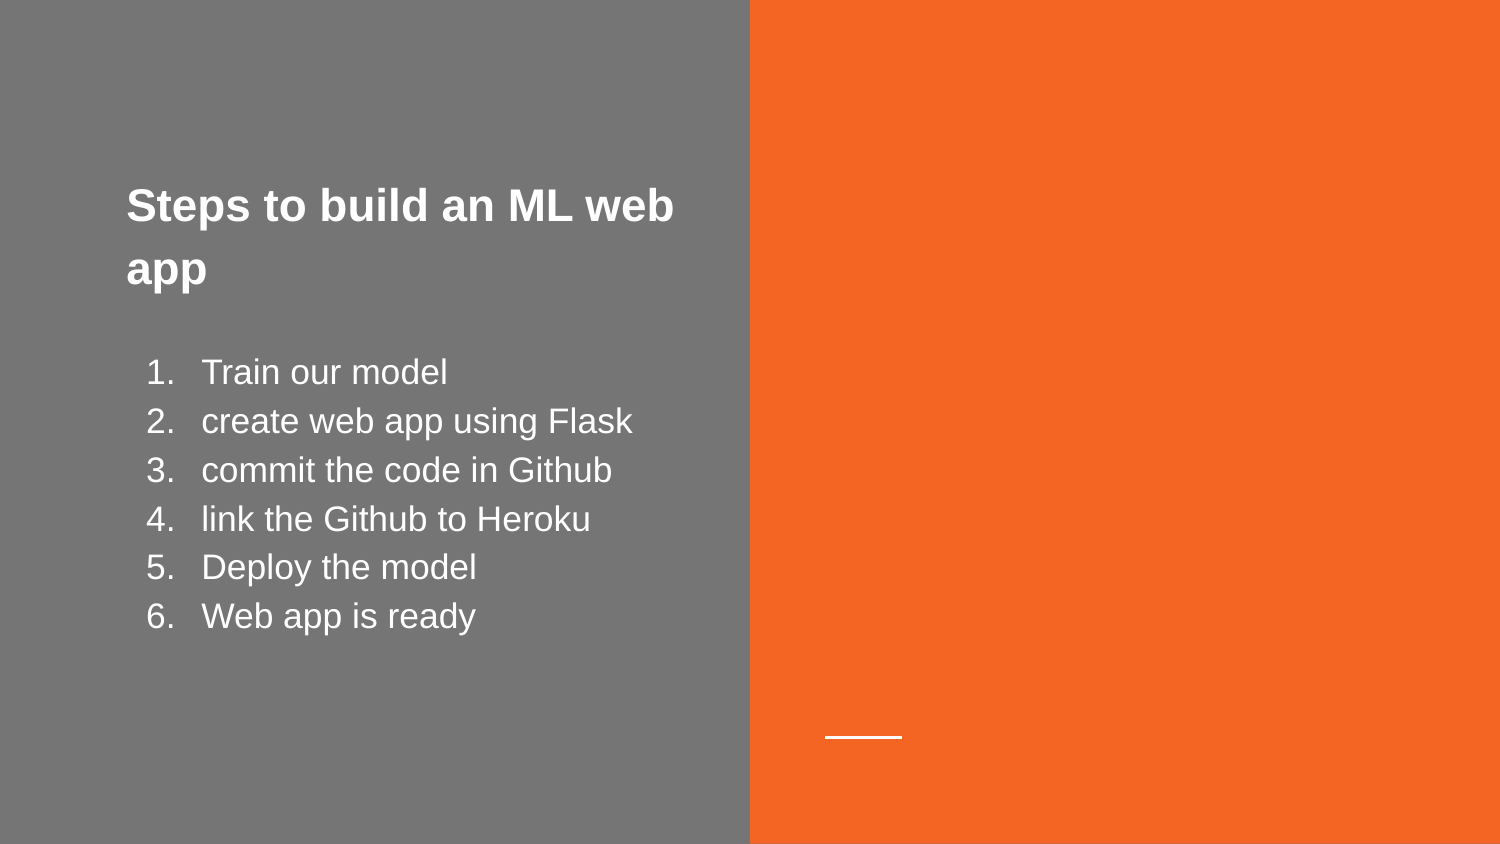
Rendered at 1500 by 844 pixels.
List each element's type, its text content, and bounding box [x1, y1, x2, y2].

text_box Steps to build an ML web app Train our model create web app using Flask commit the code in Github link the Github to Heroku Deploy the model Web app is ready [111, 152, 750, 686]
